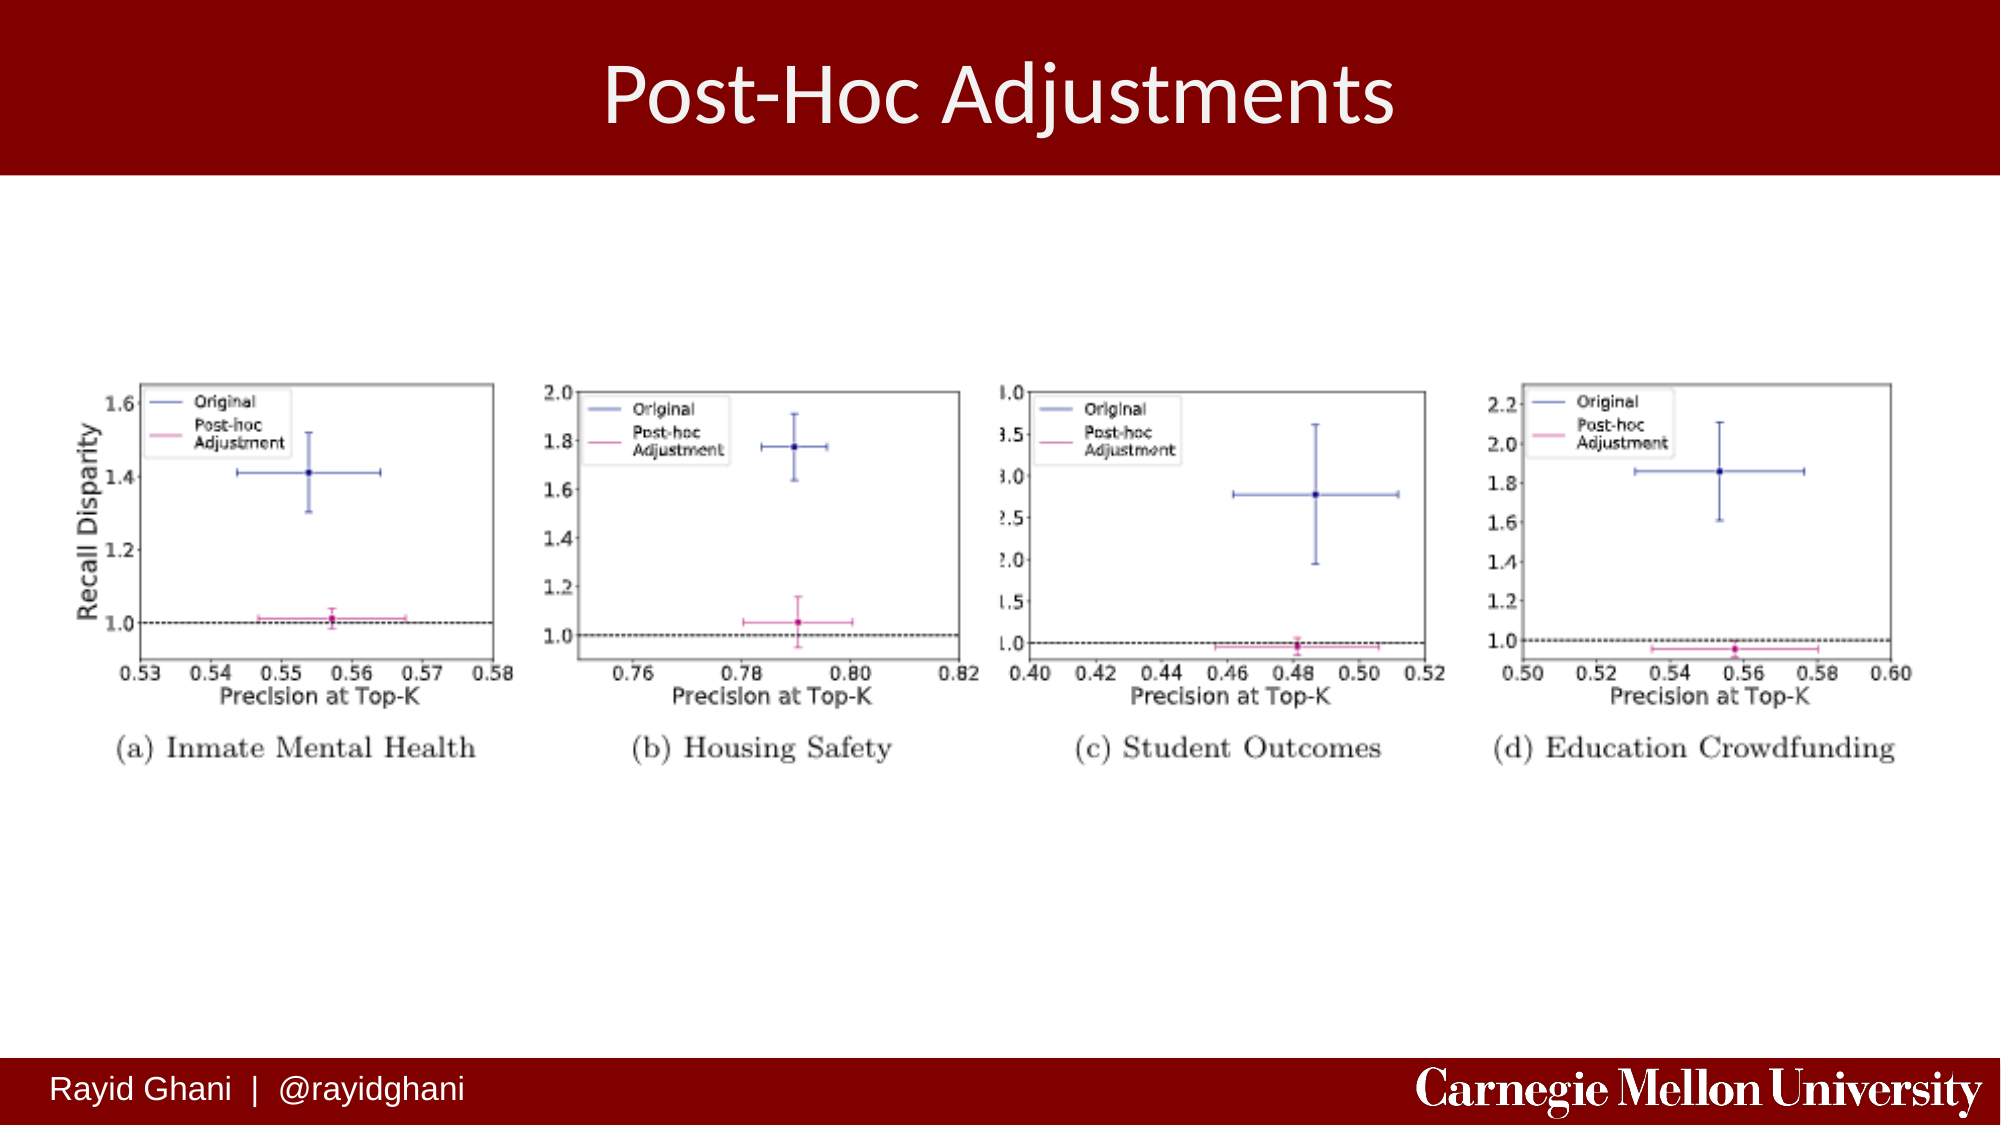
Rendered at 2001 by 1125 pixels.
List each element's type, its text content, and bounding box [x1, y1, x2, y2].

picture [32, 347, 1967, 778]
picture [1416, 1067, 1983, 1119]
title Post-Hoc Adjustments [0, 0, 2000, 176]
